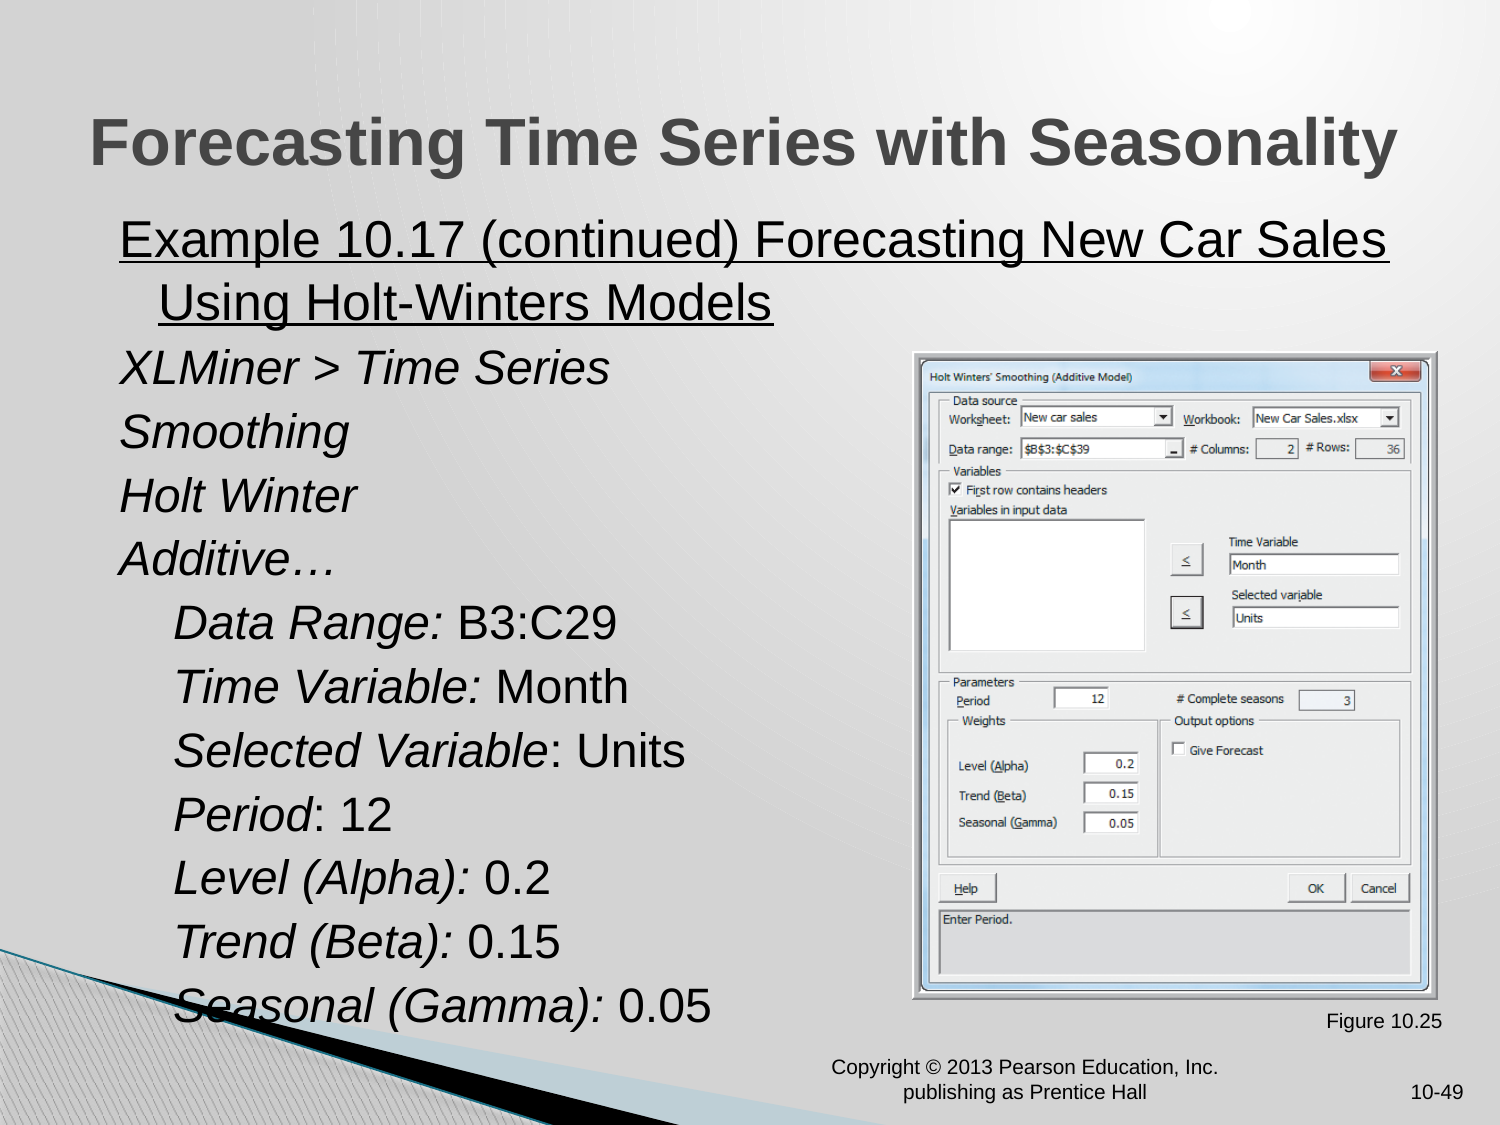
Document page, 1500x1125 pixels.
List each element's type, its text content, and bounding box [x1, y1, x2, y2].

picture [912, 351, 1438, 1001]
text_box Figure 10.25 [1311, 999, 1458, 1040]
footer Copyright © 2013 Pearson Education, Inc. publishing as Prentice Hall [812, 1051, 1238, 1112]
list Example 10.17 (continued) Forecasting New Car Sales Using Holt-Winters Models XLMiner > Time Series Smoothing Holt Winter Additive… Data Range: B3:C29 Time Variable: Month Selected Variable: Units Period: 12 Level (Alpha): 0.2 Trend (Beta): 0.15 Seasonal (Gamma): 0.05 [87, 197, 1426, 1041]
slide_number 10-49 [1362, 1051, 1479, 1112]
title Forecasting Time Series with Seasonality [75, 45, 1425, 233]
